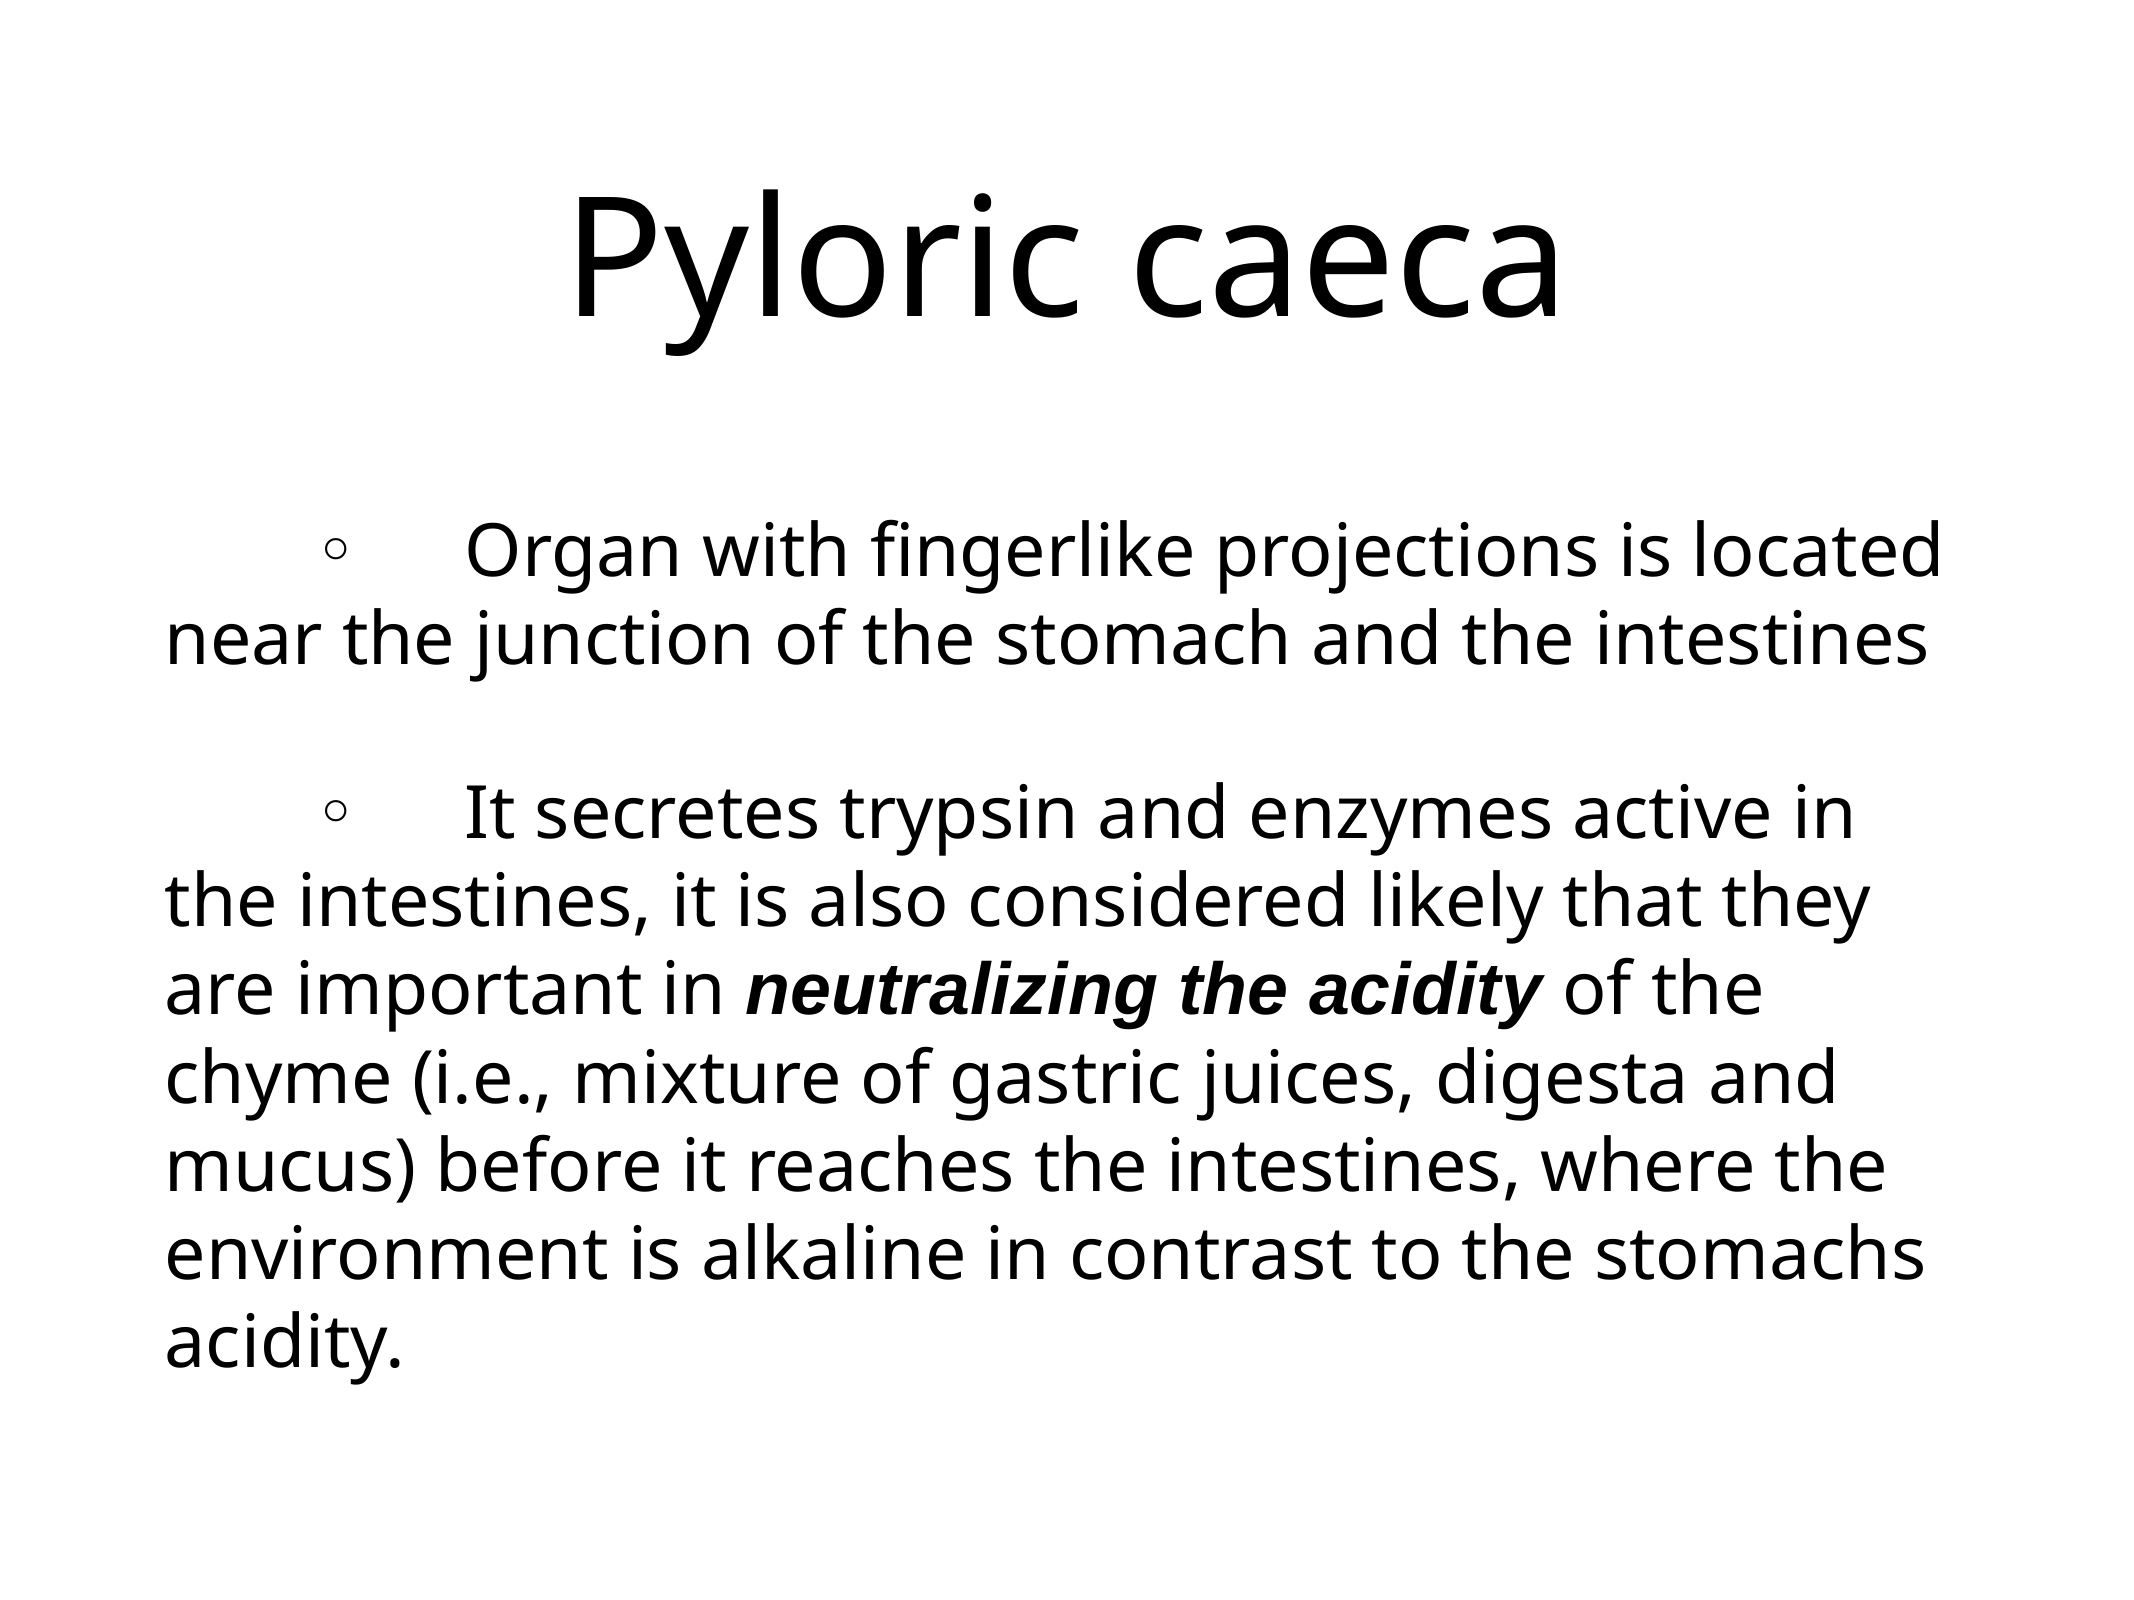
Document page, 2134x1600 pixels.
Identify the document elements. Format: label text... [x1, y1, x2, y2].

title Pyloric caeca [155, 72, 1978, 426]
list ◦ Organ with fingerlike projections is located near the junction of the stomach and the intestines ◦ It secretes trypsin and enzymes active in the intestines, it is also considered likely that they are important in neutralizing the acidity of the chyme (i.e., mixture of gastric juices, digesta and mucus) before it reaches the intestines, where the environment is alkaline in contrast to the stomachs acidity. [155, 426, 1978, 1459]
